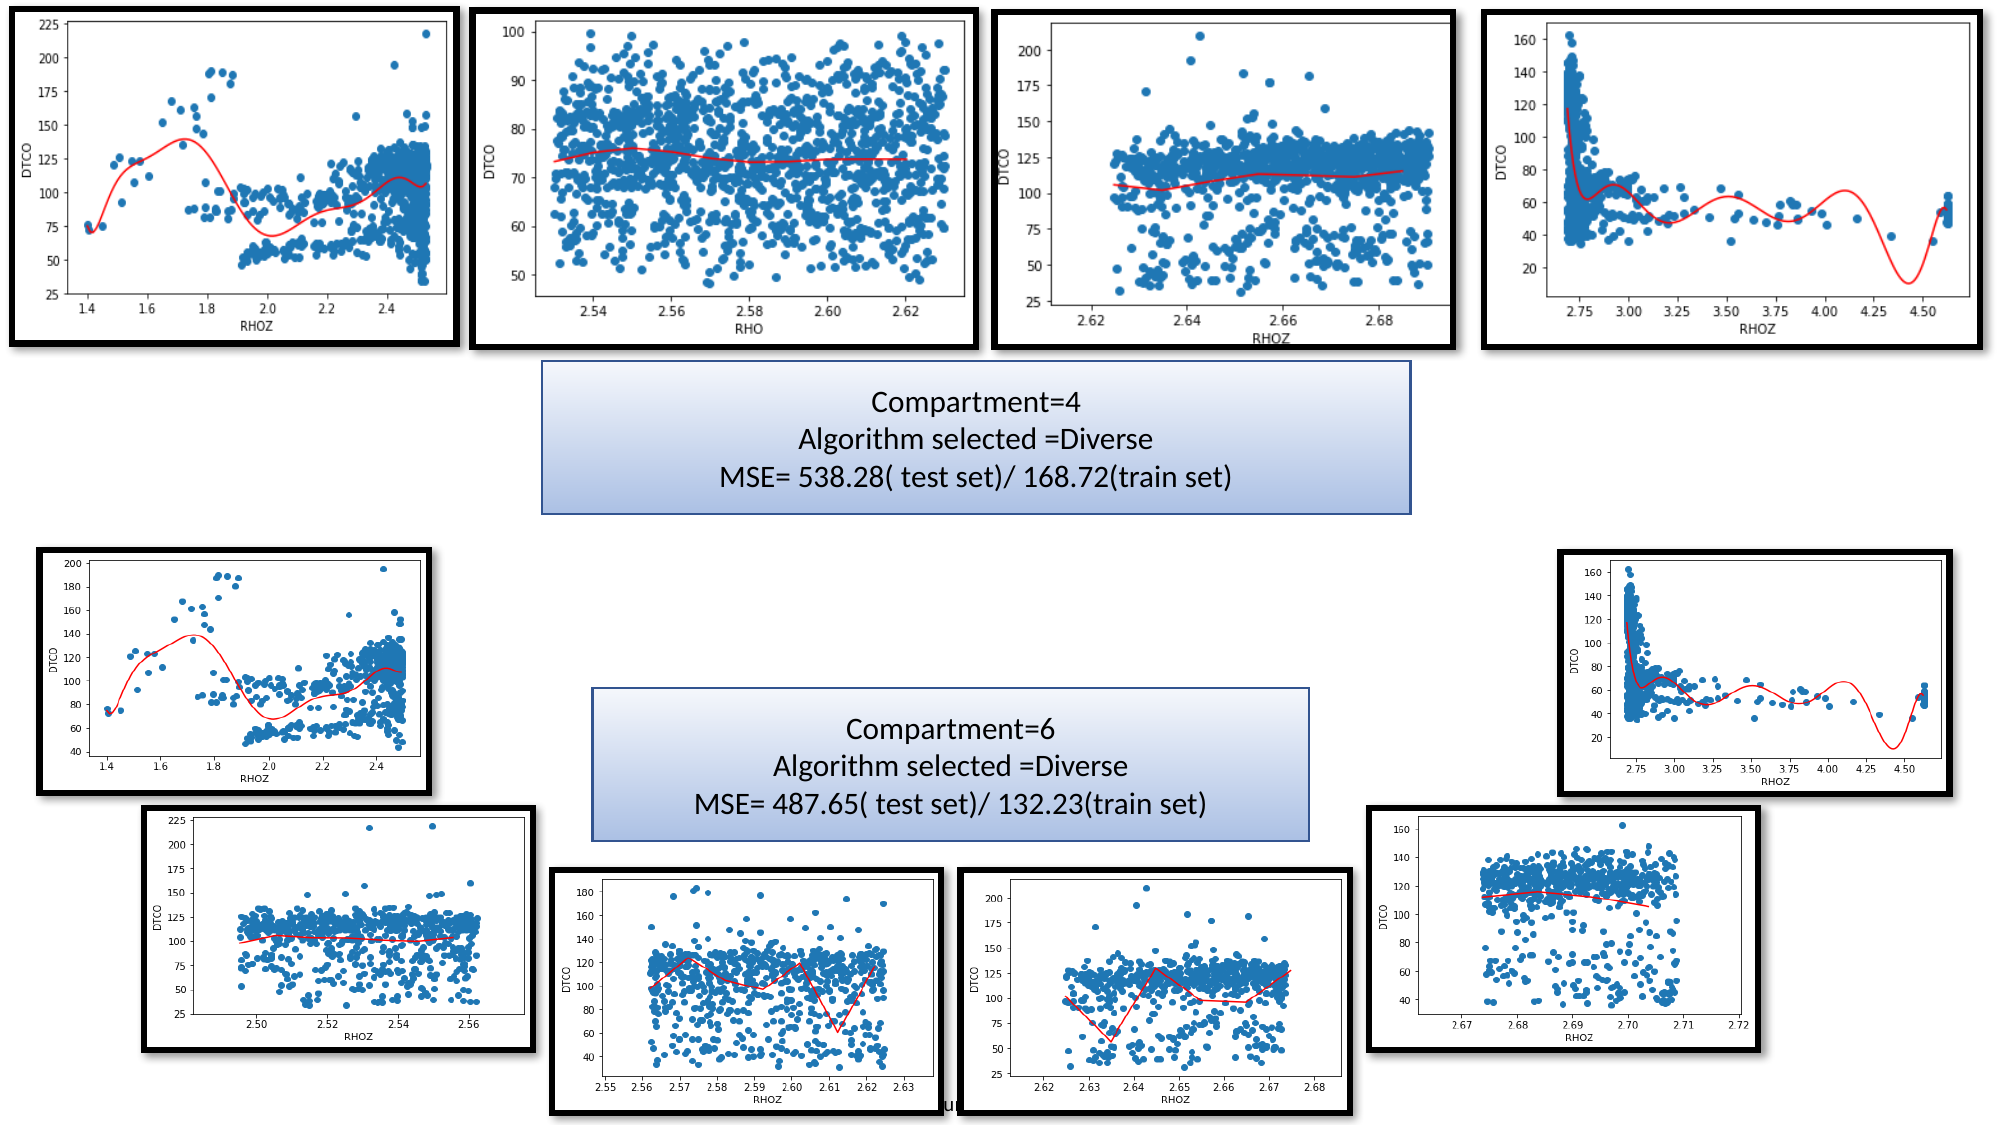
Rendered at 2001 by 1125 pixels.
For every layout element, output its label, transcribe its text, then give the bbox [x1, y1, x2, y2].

text_box Compartment=6 Algorithm selected =Diverse MSE= 487.65( test set)/ 132.23(train set) [591, 687, 1310, 842]
picture [1487, 15, 1978, 344]
picture [963, 873, 1347, 1110]
picture [1372, 810, 1756, 1048]
picture [555, 873, 939, 1110]
picture [14, 11, 454, 341]
picture [997, 15, 1451, 344]
picture [42, 553, 426, 790]
picture [1563, 554, 1947, 792]
text_box Compartment=4 Algorithm selected =Diverse MSE= 538.28( test set)/ 168.72(train set) [541, 360, 1412, 515]
picture [475, 13, 973, 344]
picture [146, 810, 530, 1048]
